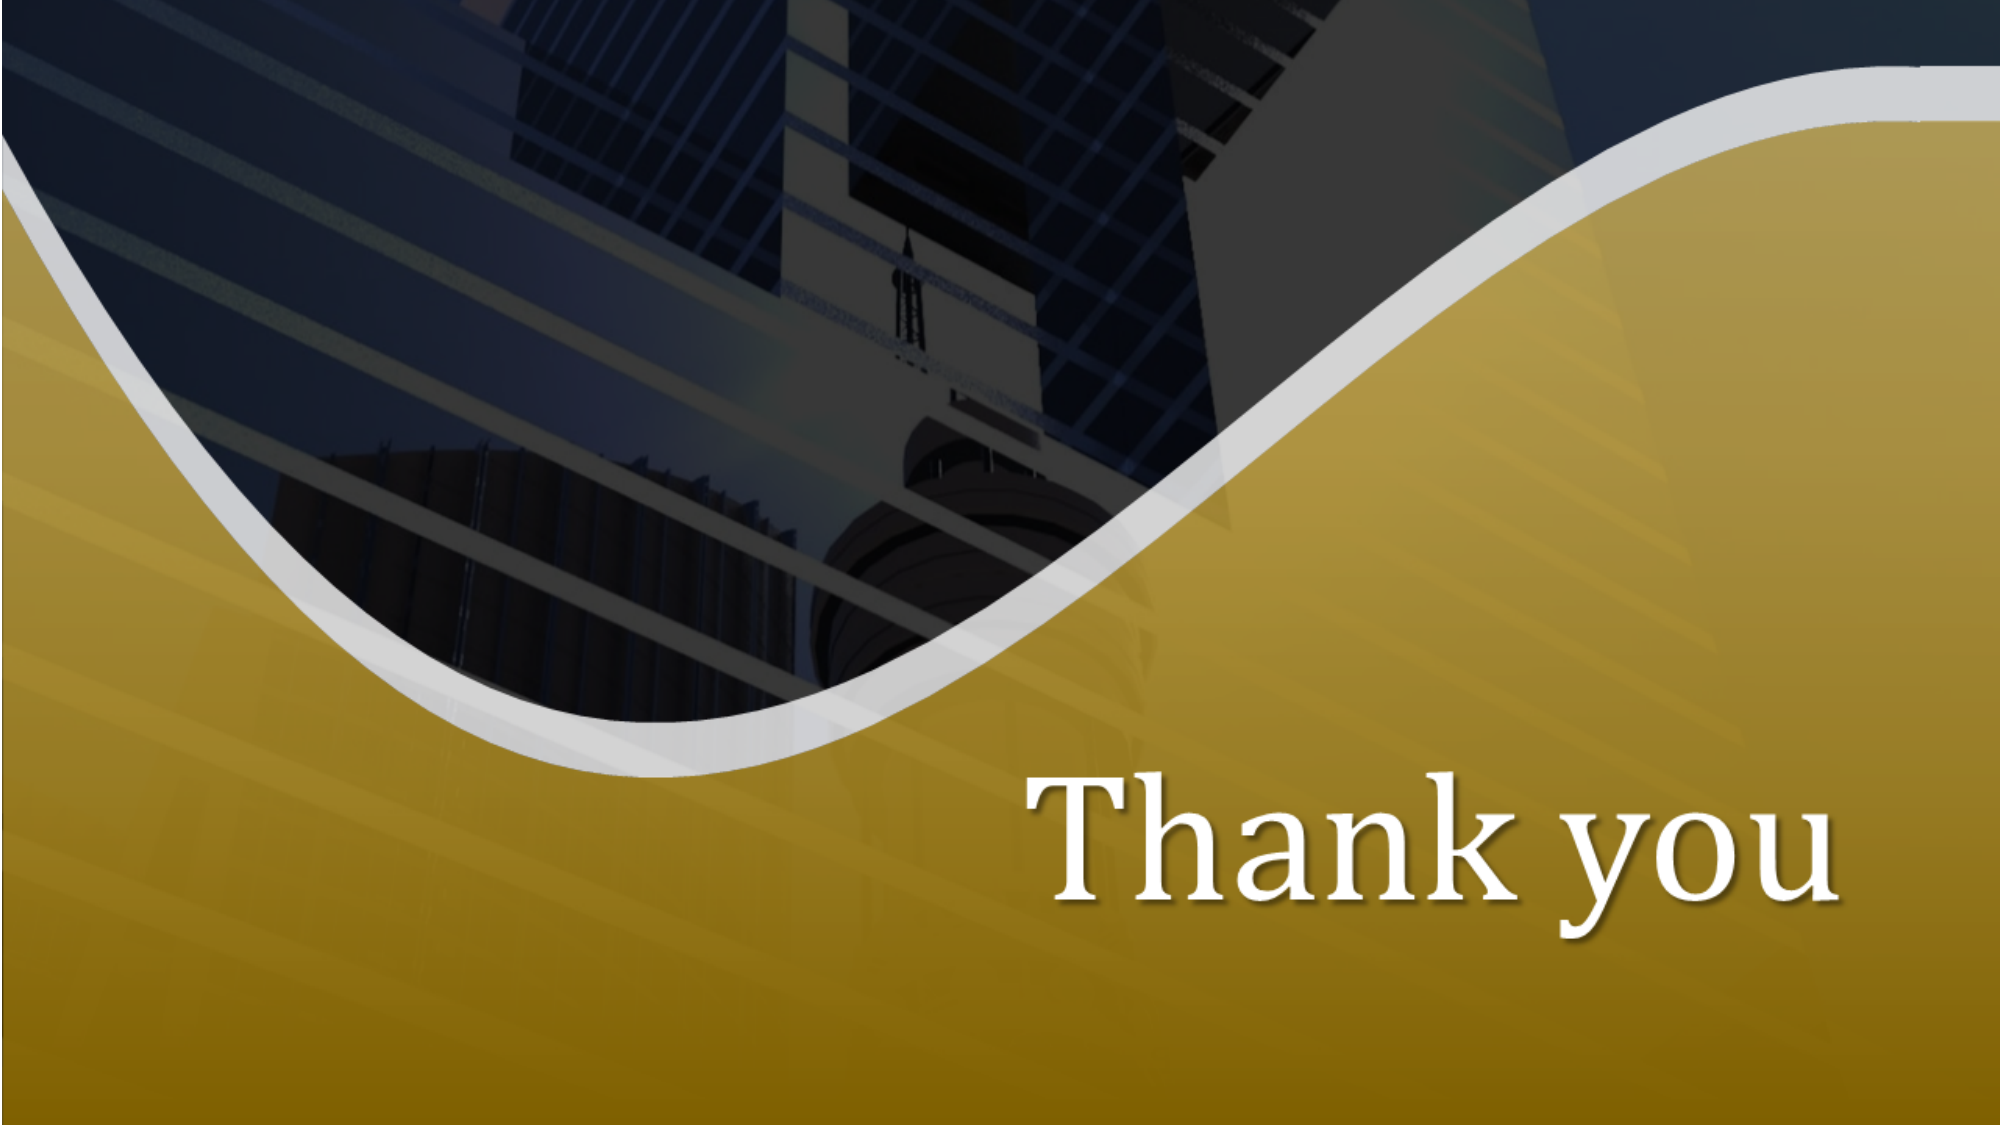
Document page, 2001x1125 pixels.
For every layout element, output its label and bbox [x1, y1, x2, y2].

list [2, 0, 2000, 1125]
